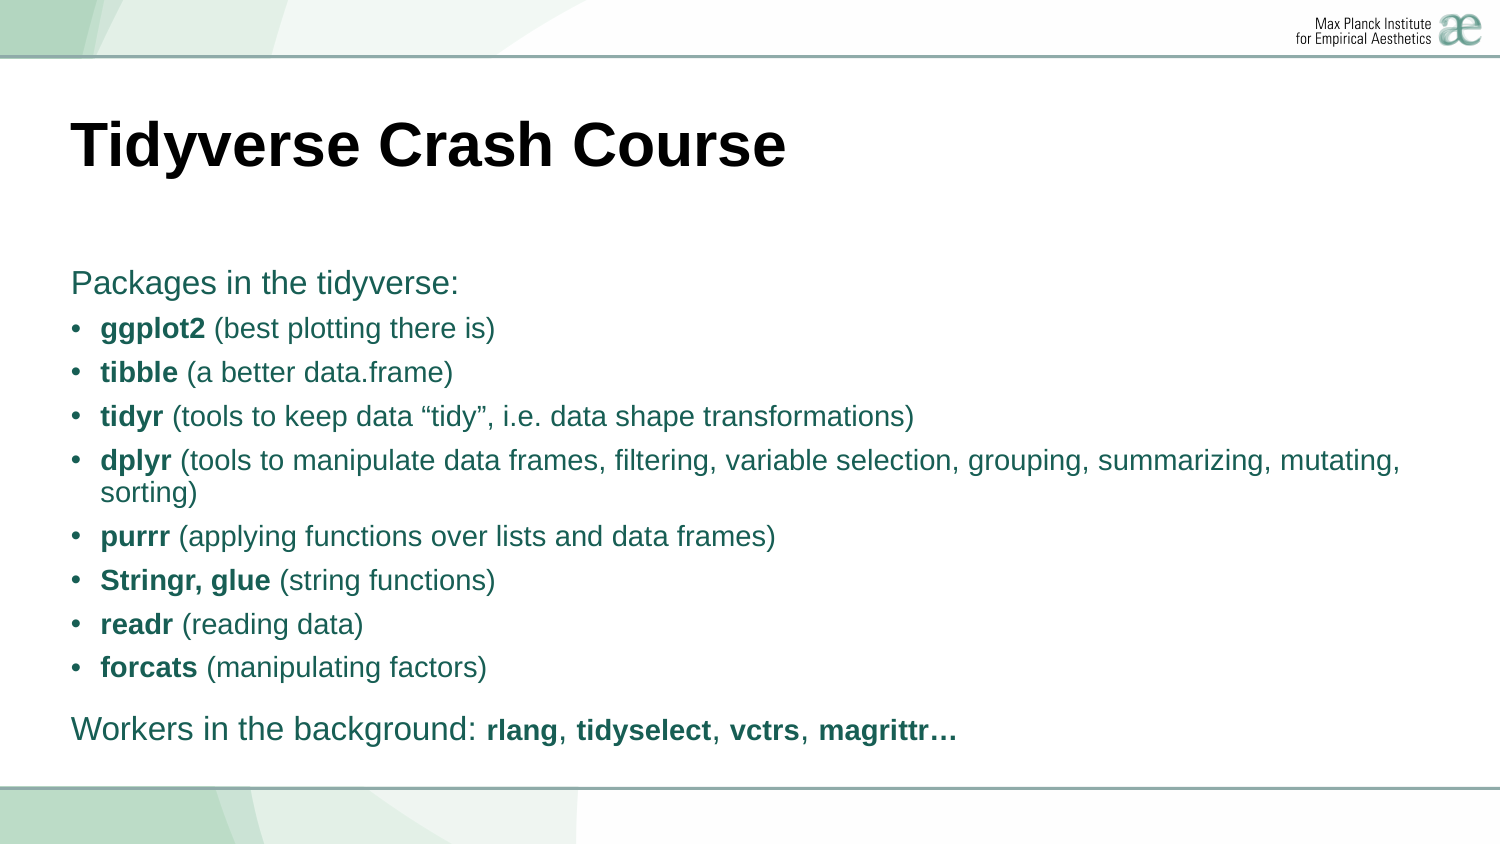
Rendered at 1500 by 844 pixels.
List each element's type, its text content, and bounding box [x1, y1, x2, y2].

picture [0, 790, 1500, 844]
picture [0, 0, 1500, 55]
list Packages in the tidyverse: ggplot2 (best plotting there is) tibble (a better data.frame) tidyr (tools to keep data “tidy”, i.e. data shape transformations) dplyr (tools to manipulate data frames, filtering, variable selection, grouping, summarizing, mutating, sorting) purrr (applying functions over lists and data frames) Stringr, glue (string functions) readr (reading data) forcats (manipulating factors) Workers in the background: rlang, tidyselect, vctrs, magrittr… [70, 265, 1430, 750]
title Tidyverse Crash Course [70, 59, 1430, 207]
